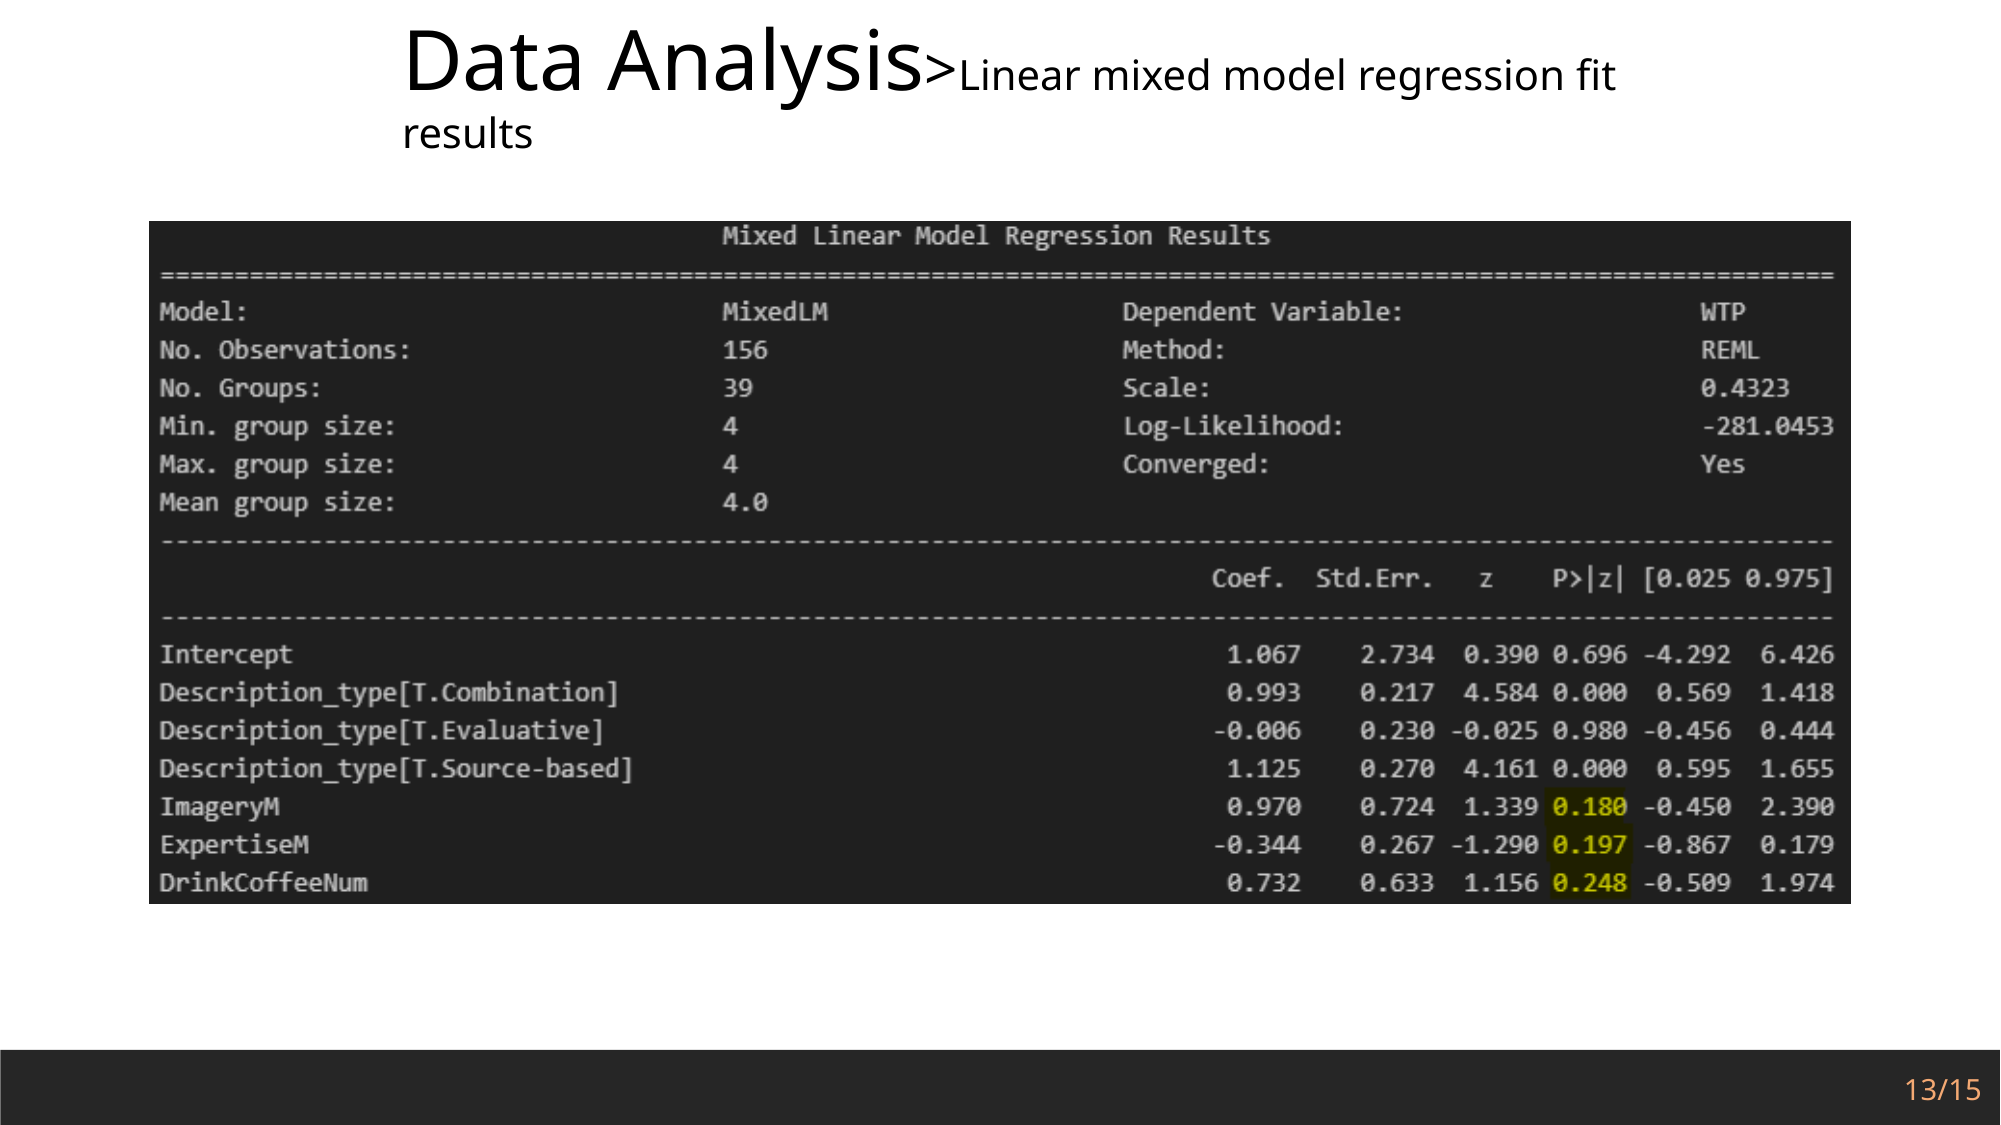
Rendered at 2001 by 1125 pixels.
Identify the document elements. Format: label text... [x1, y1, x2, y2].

text_box Data Analysis>Linear mixed model regression fit results [387, 0, 1648, 165]
picture [149, 220, 1851, 905]
text_box 13/15 [1889, 1064, 1997, 1115]
